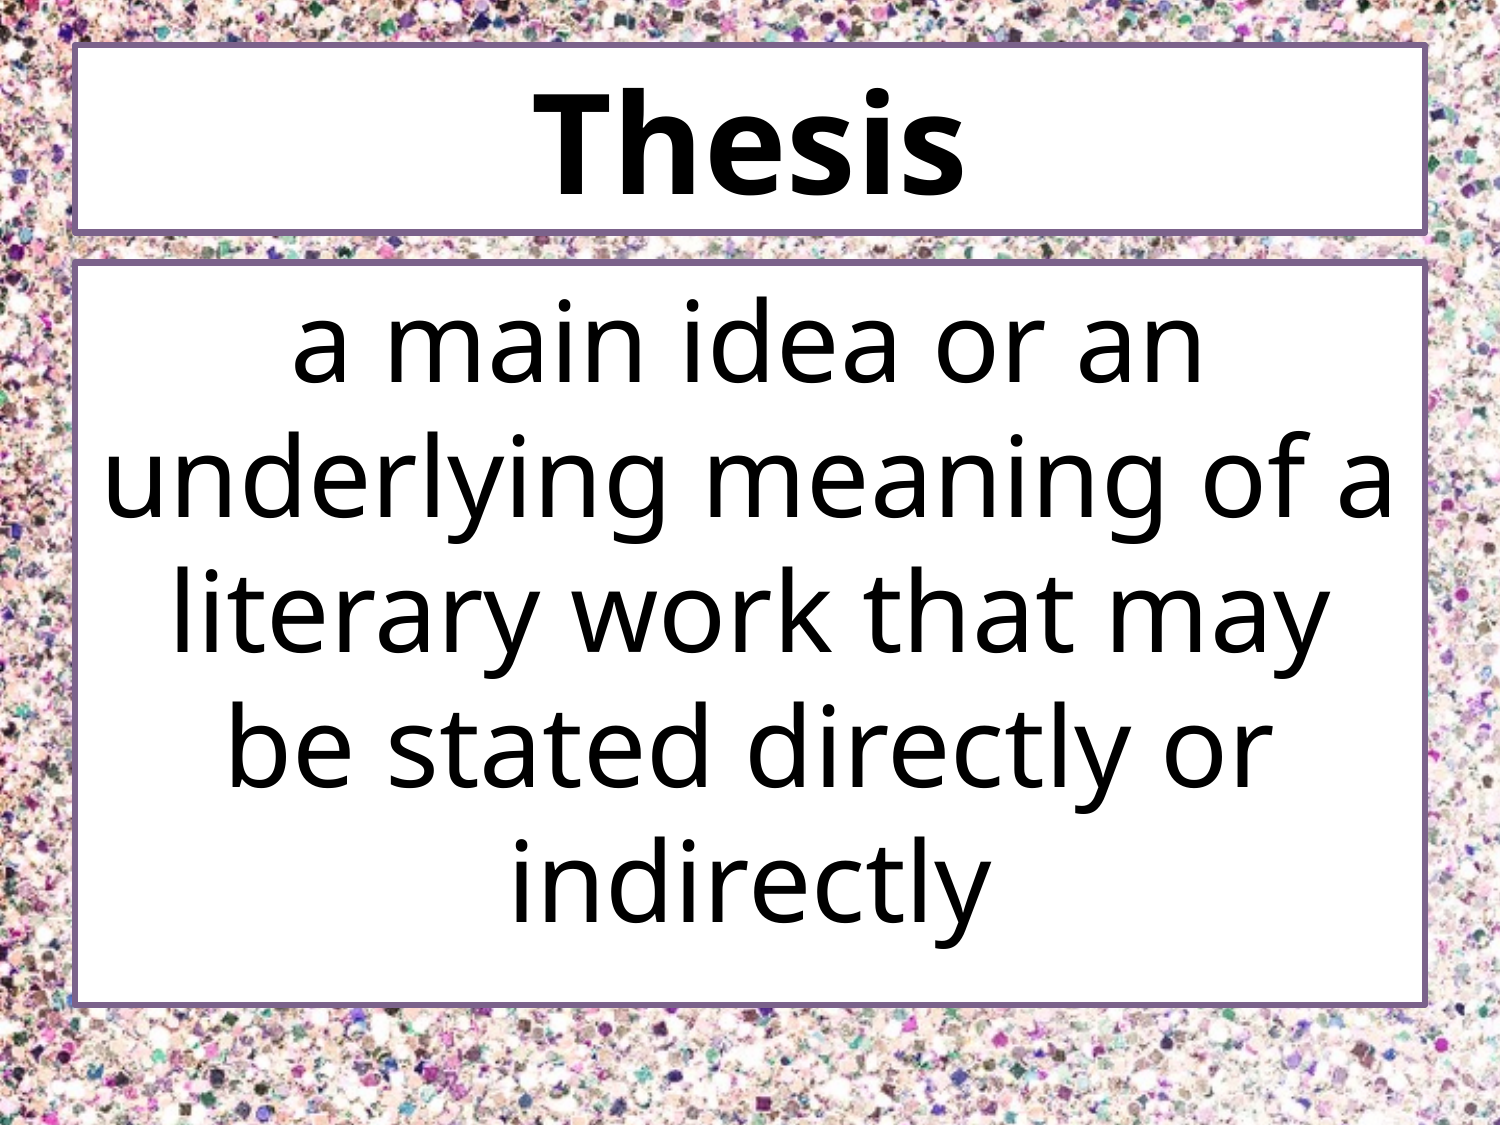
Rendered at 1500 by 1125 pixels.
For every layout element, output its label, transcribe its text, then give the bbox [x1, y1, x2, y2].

list a main idea or an underlying meaning of a literary work that may be stated directly or indirectly [72, 259, 1428, 1008]
title Thesis [72, 42, 1428, 236]
picture [0, 0, 1500, 1125]
